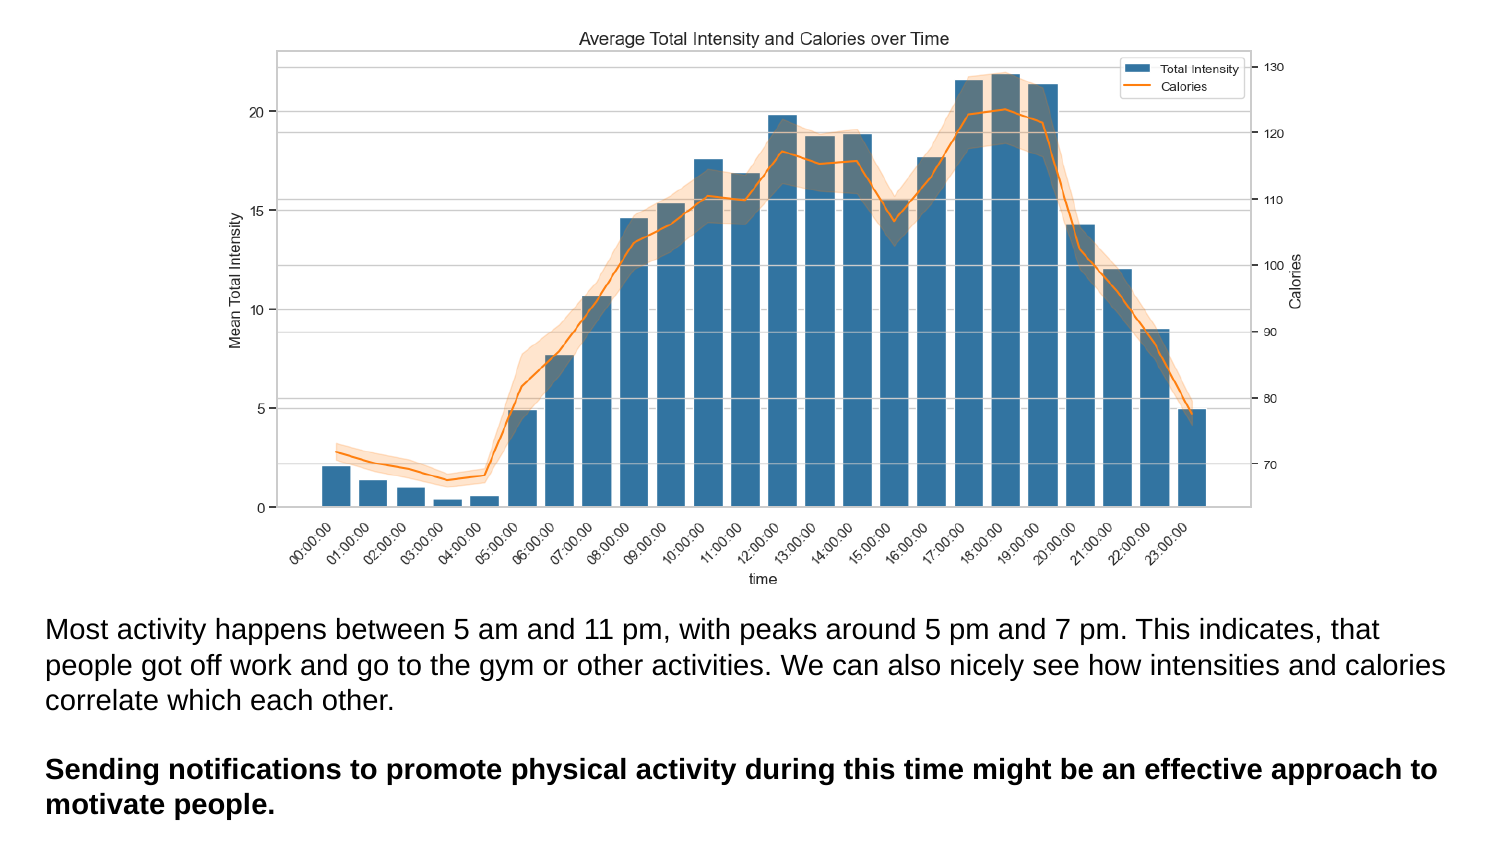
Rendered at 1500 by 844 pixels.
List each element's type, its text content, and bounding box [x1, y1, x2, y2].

text_box Most activity happens between 5 am and 11 pm, with peaks around 5 pm and 7 pm. This indicates, that people got off work and go to the gym or other activities. We can also nicely see how intensities and calories correlate which each other. Sending notifications to promote physical activity during this time might be an effective approach to motivate people. [30, 595, 1480, 836]
picture [220, 21, 1312, 595]
